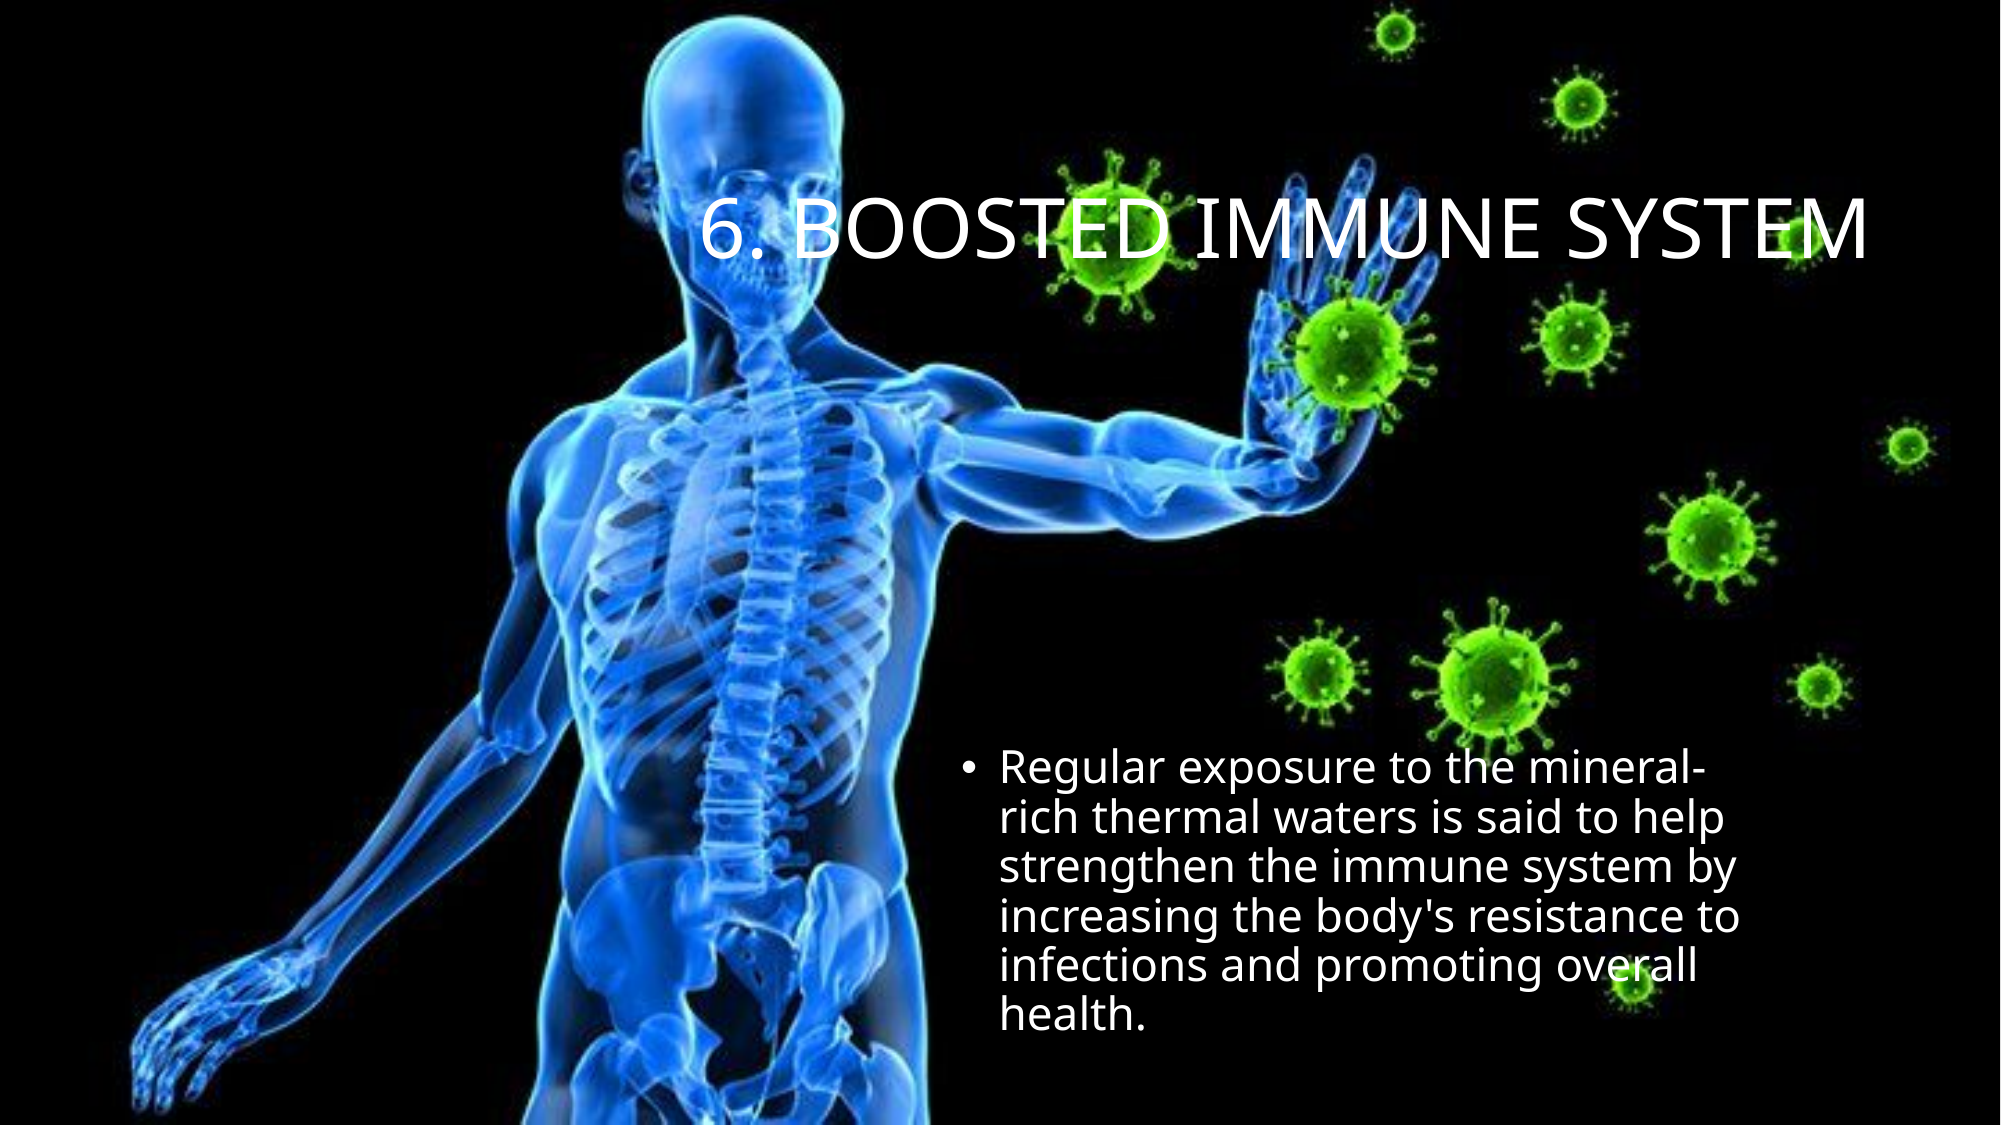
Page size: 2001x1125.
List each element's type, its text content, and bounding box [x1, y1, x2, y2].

picture [0, 0, 2001, 1125]
title 6. Boosted Immune System [474, 125, 1888, 338]
list Regular exposure to the mineral-rich thermal waters is said to help strengthen the immune system by increasing the body's resistance to infections and promoting overall health. [946, 736, 1797, 1081]
